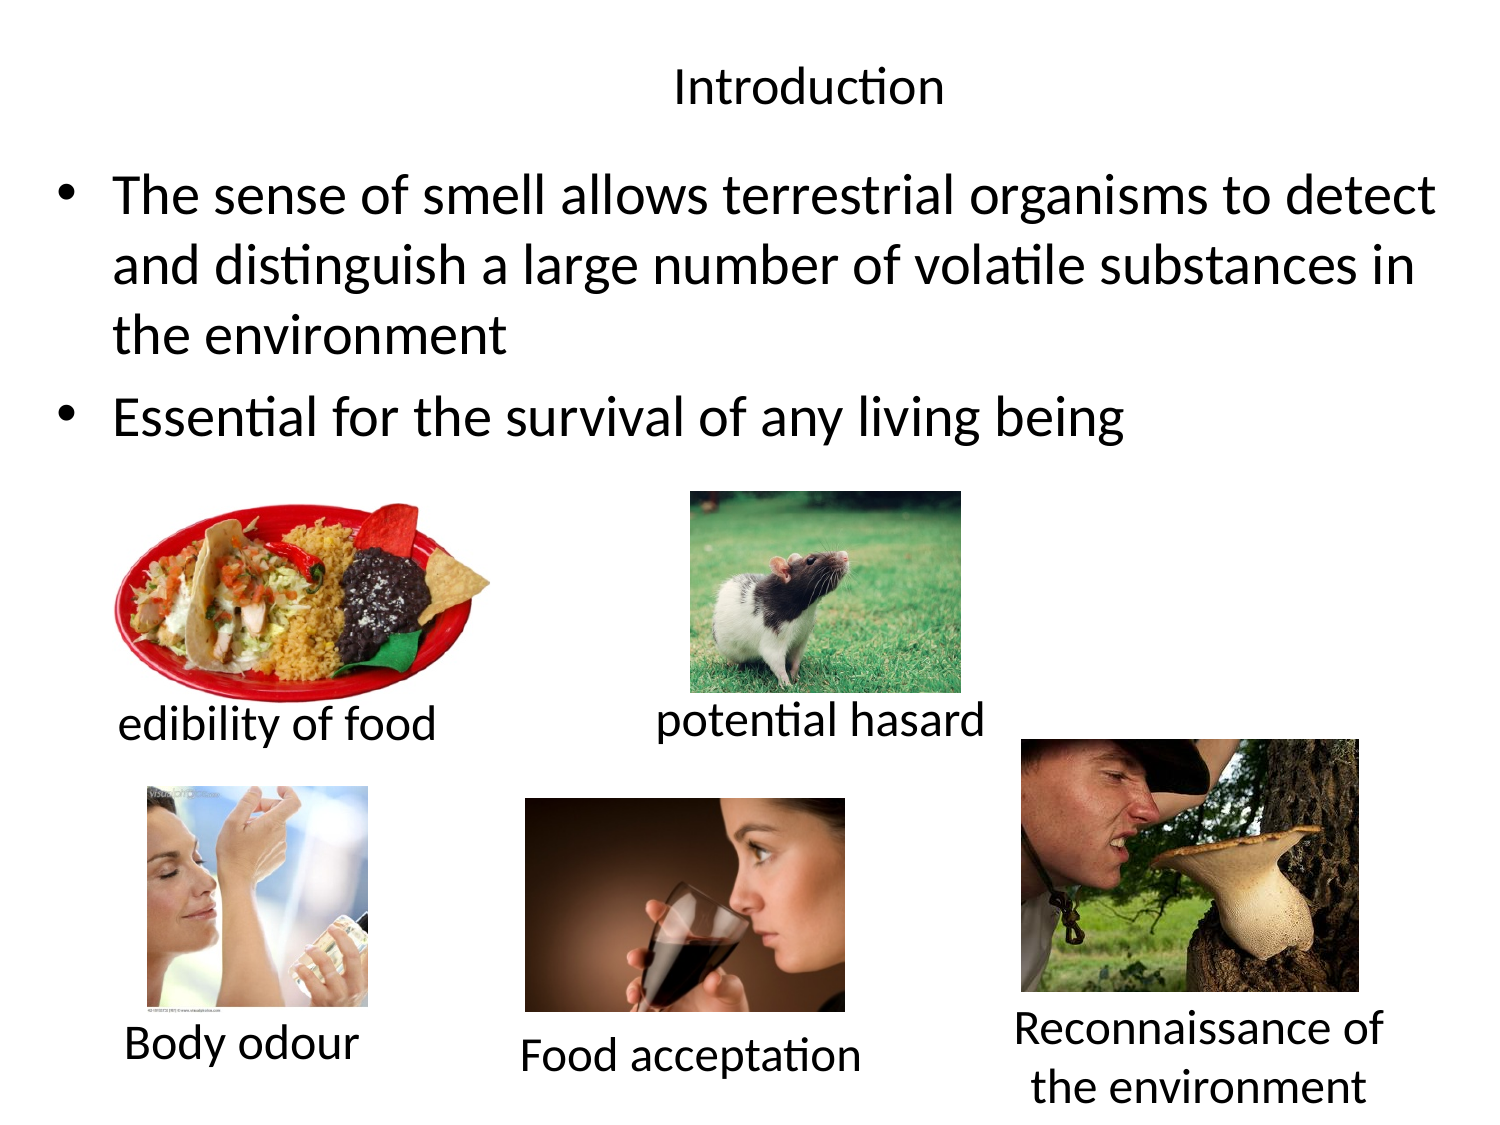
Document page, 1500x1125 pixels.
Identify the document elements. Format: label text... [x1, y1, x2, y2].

text_box Food acceptation [501, 1011, 880, 1092]
text_box potential hasard [620, 668, 1022, 764]
list The sense of smell allows terrestrial organisms to detect and distinguish a large number of volatile substances in the environment Essential for the survival of any living being [41, 149, 1459, 1094]
text_box Reconnaissance of the environment [998, 983, 1400, 1125]
picture [111, 503, 491, 707]
picture [1021, 739, 1359, 992]
text_box Body odour [88, 999, 396, 1080]
text_box edibility of food [88, 680, 467, 761]
picture [147, 786, 368, 1013]
picture [525, 798, 845, 1012]
title Introduction [194, 42, 1425, 124]
picture [690, 491, 961, 693]
